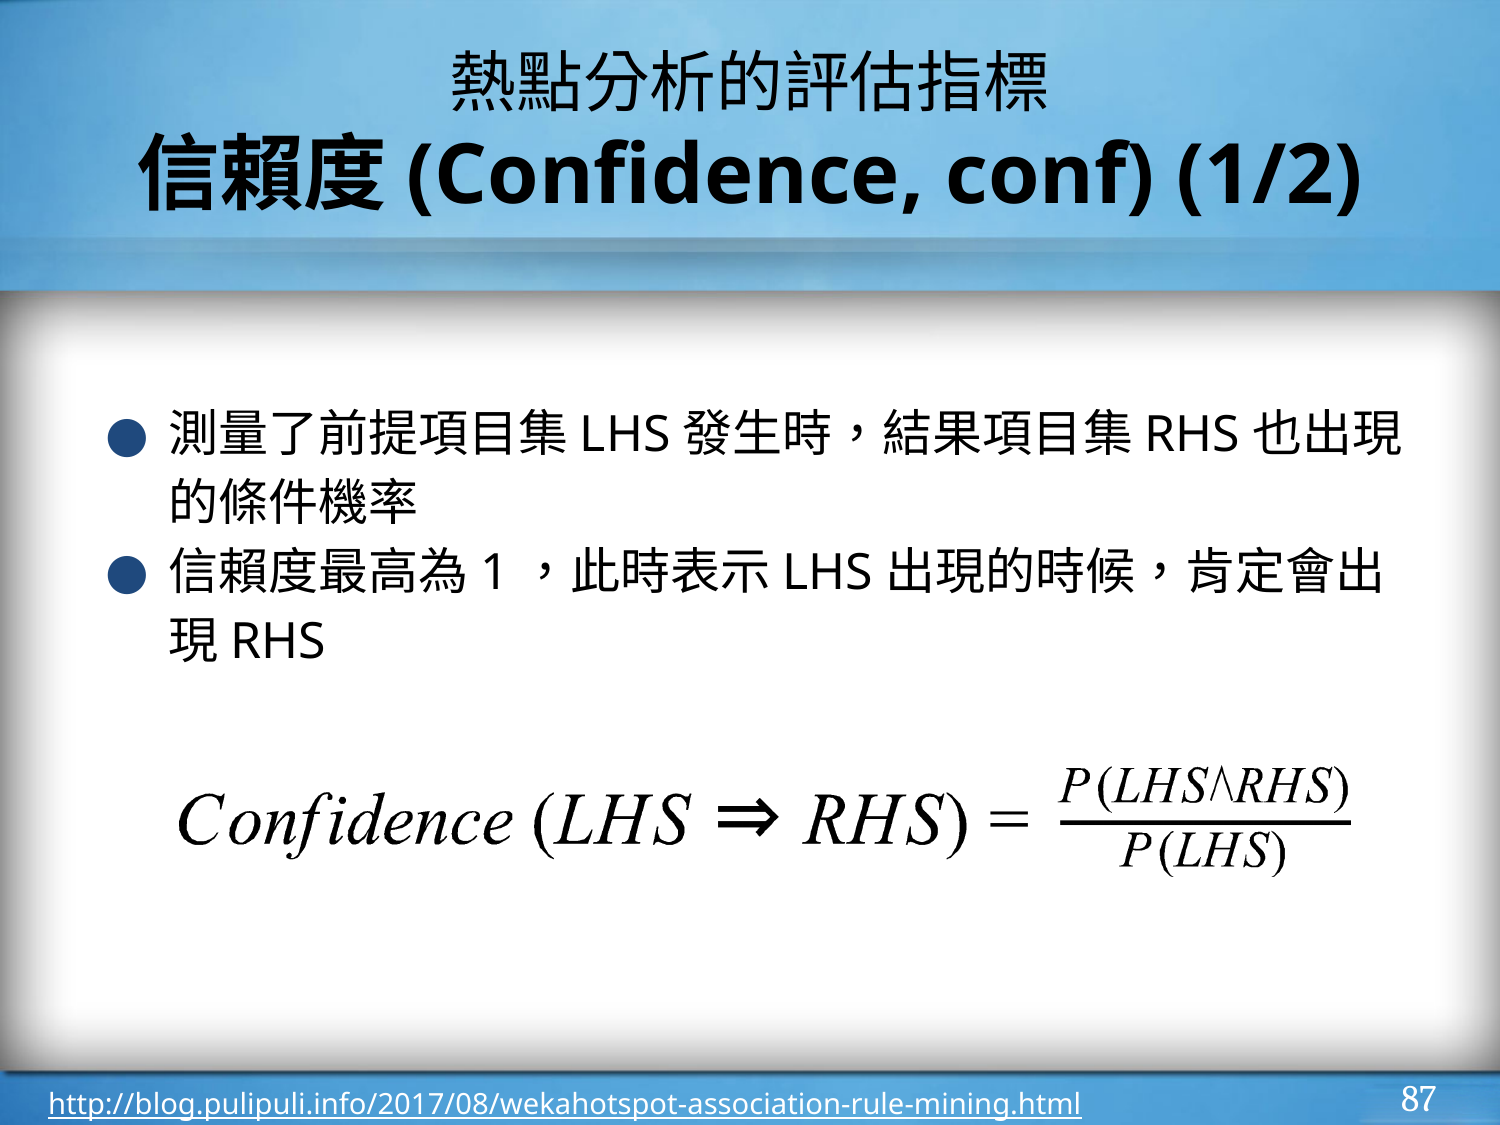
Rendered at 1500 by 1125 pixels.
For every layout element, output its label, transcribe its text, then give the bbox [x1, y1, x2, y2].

subtitle http://blog.pulipuli.info/2017/08/wekahotspot-association-rule-mining.html [3, 1080, 1348, 1125]
list 測量了前提項目集LHS發生時，結果項目集RHS也出現的條件機率 信賴度最高為1，此時表示LHS出現的時候，肯定會出現RHS [78, 377, 1422, 1066]
title 熱點分析的評估指標 信賴度(Confidence, conf) (1/2) [78, 27, 1422, 232]
picture [0, 0, 1500, 1125]
slide_number ‹#› [1350, 1074, 1488, 1118]
